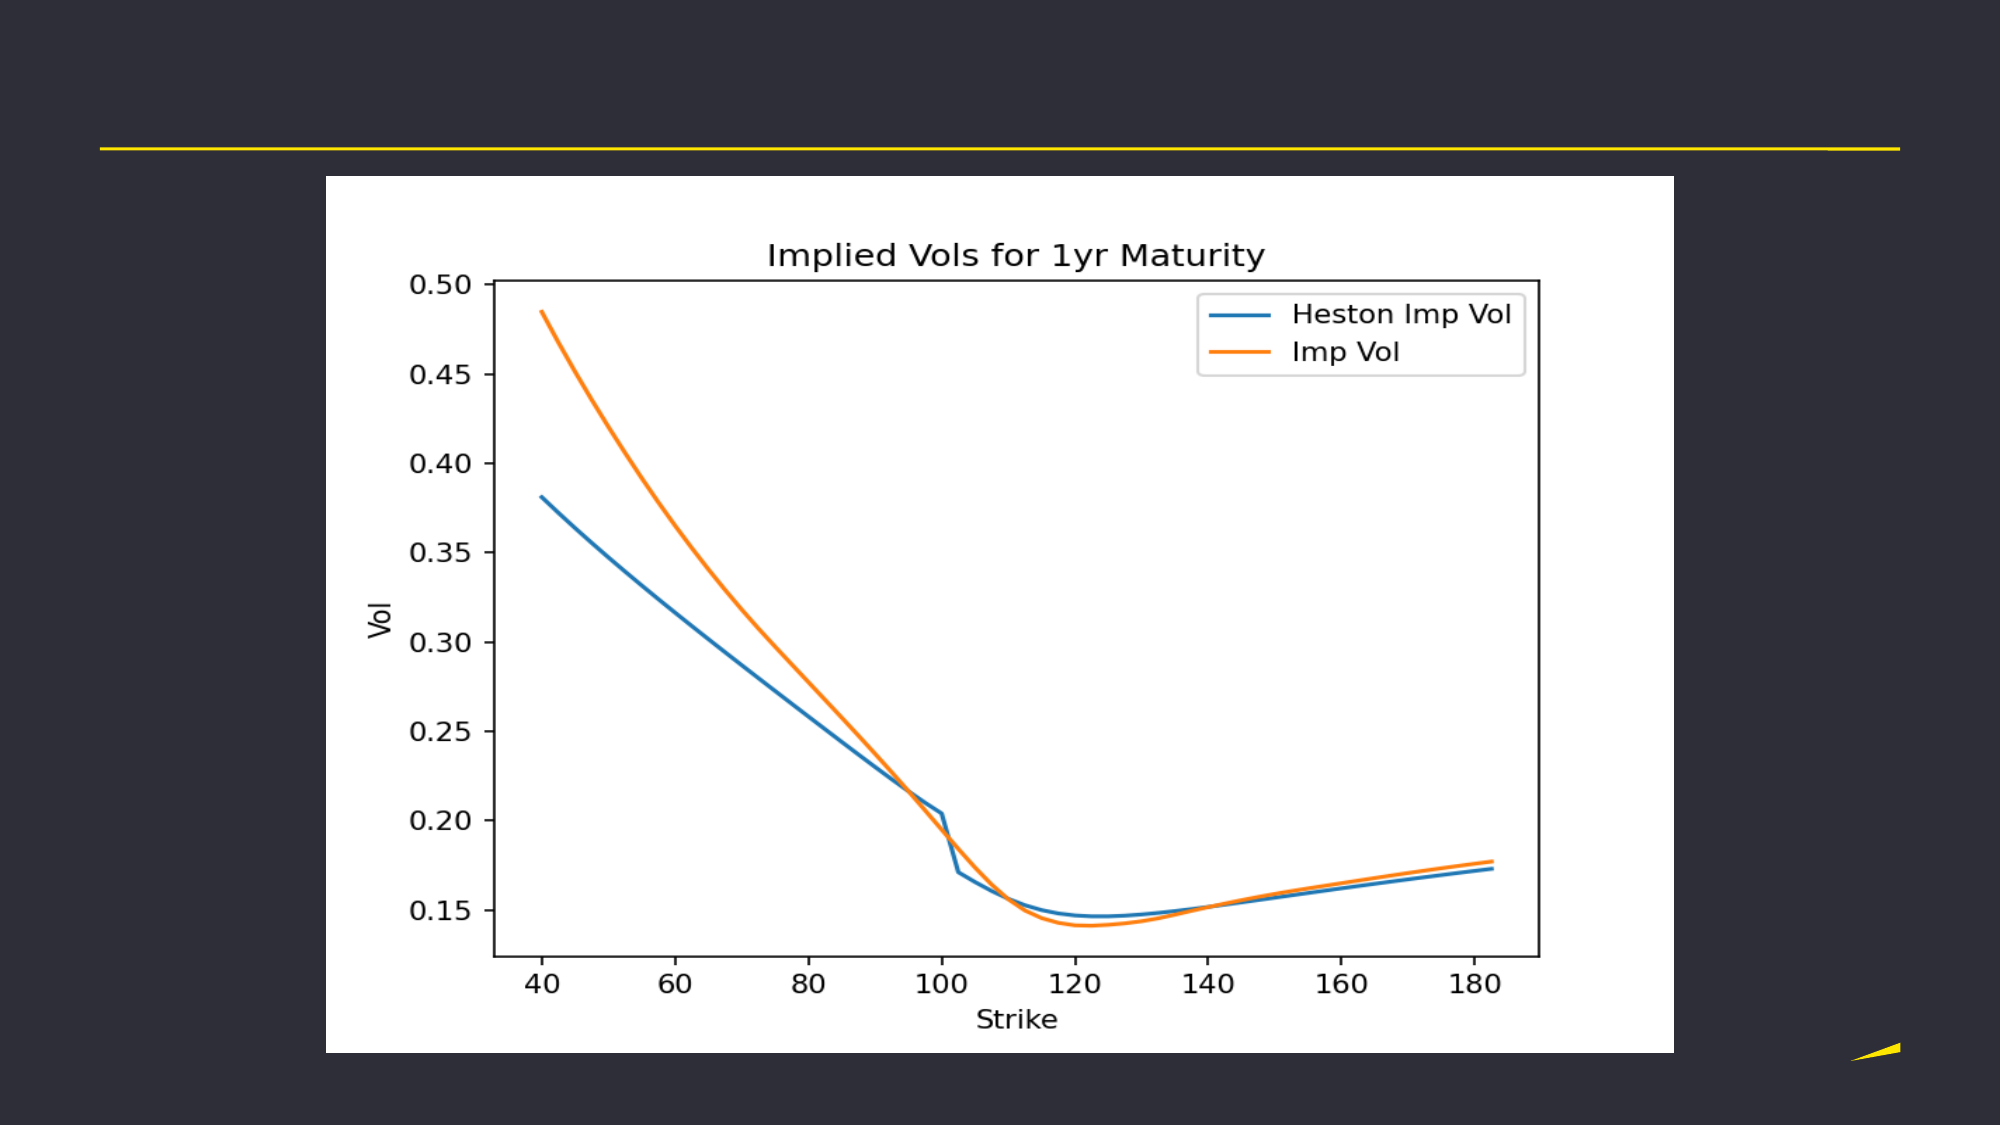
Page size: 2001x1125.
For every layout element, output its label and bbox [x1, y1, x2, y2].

list [326, 176, 1674, 1053]
